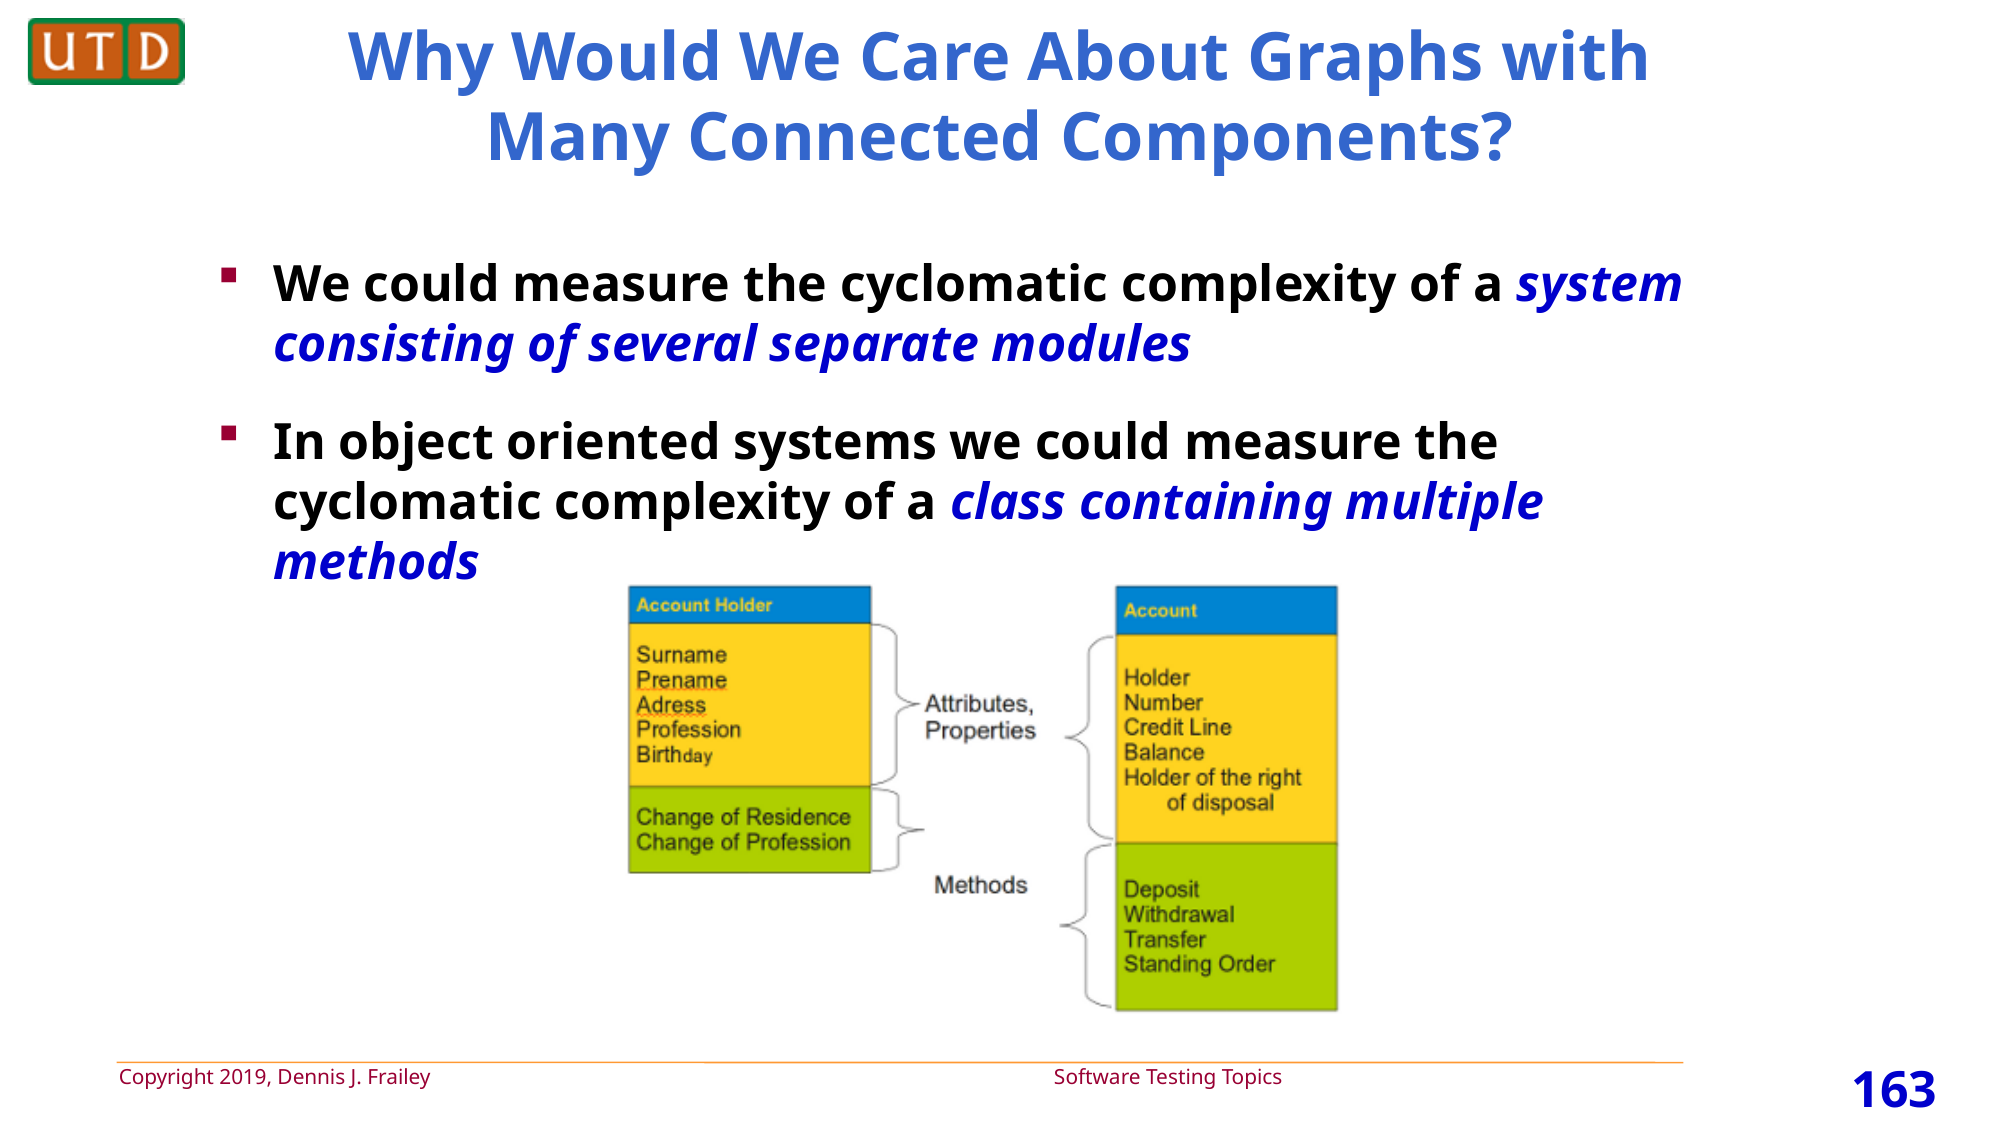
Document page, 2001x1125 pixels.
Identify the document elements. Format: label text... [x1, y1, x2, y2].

picture [27, 18, 185, 85]
list We could measure the cyclomatic complexity of a system consisting of several separate modules In object oriented systems we could measure the cyclomatic complexity of a class containing multiple methods [202, 244, 1763, 988]
title Why Would We Care About Graphs with Many Connected Components? [288, 15, 1712, 173]
picture [623, 582, 1342, 1015]
